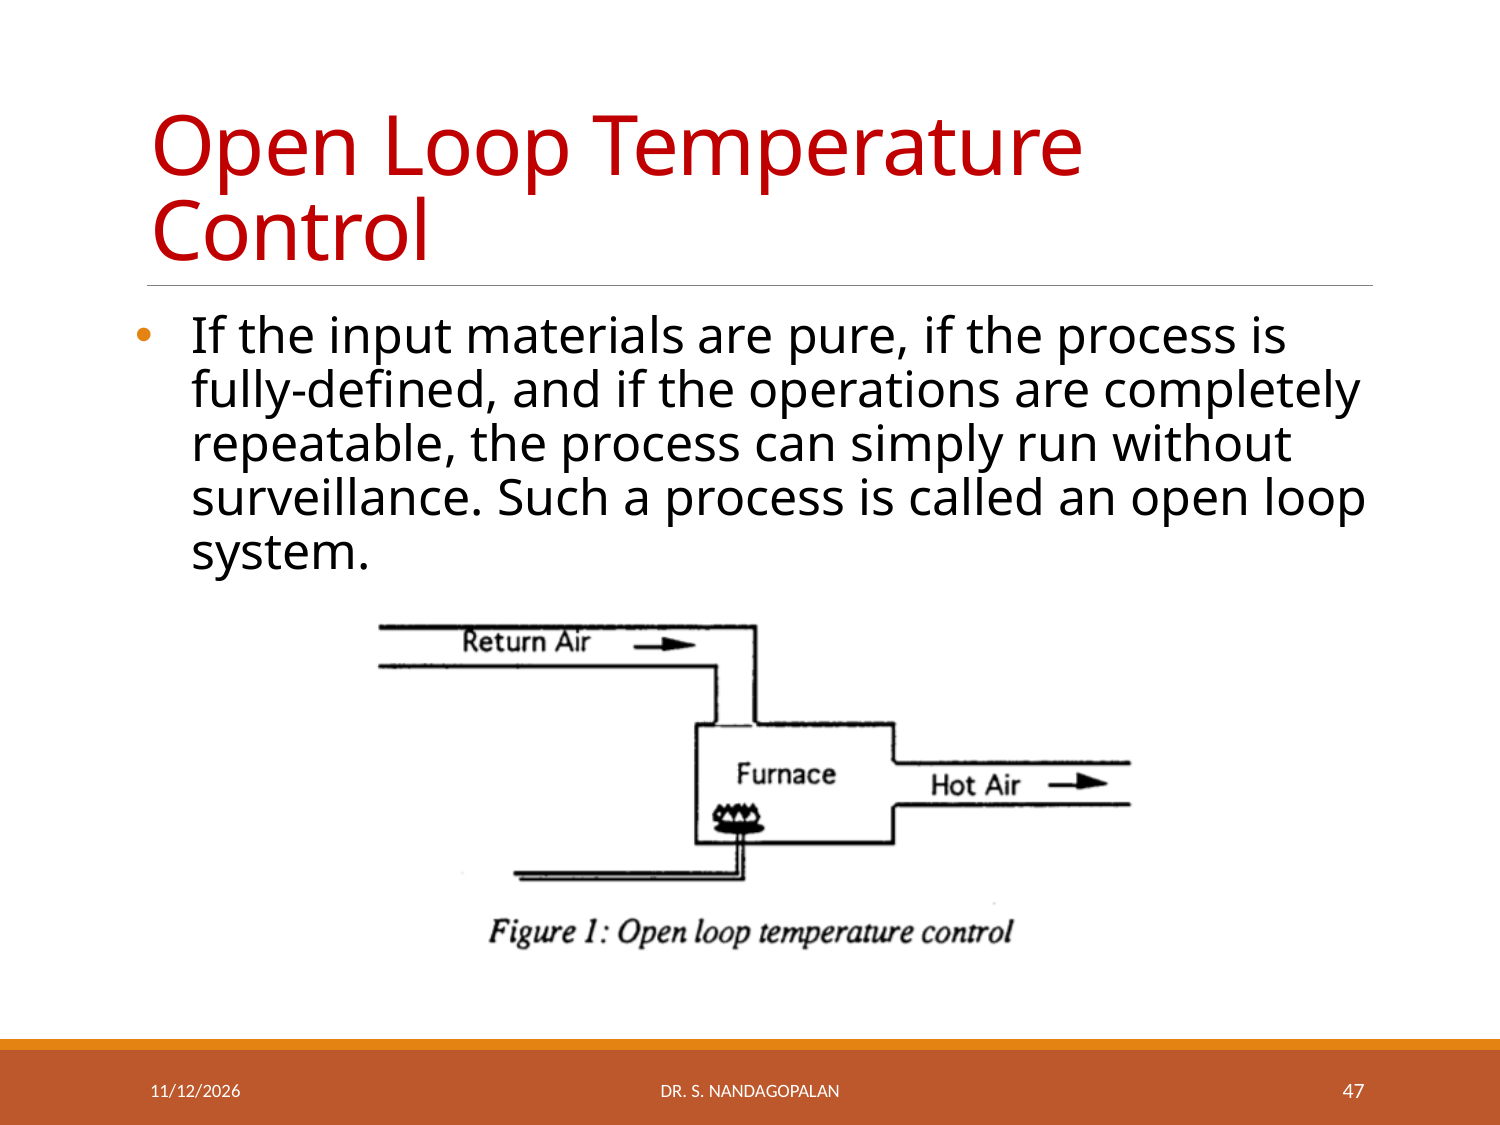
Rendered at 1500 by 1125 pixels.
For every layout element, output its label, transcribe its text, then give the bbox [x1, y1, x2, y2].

picture [351, 600, 1167, 964]
footer Dr. S. Nandagopalan [453, 1059, 1047, 1120]
list If the input materials are pure, if the process is fully-defined, and if the operations are completely repeatable, the process can simply run without surveillance. Such a process is called an open loop system. [135, 302, 1373, 963]
title Open Loop Temperature Control [135, 47, 1373, 285]
slide_number 47 [1218, 1059, 1380, 1120]
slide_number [135, 1059, 440, 1120]
